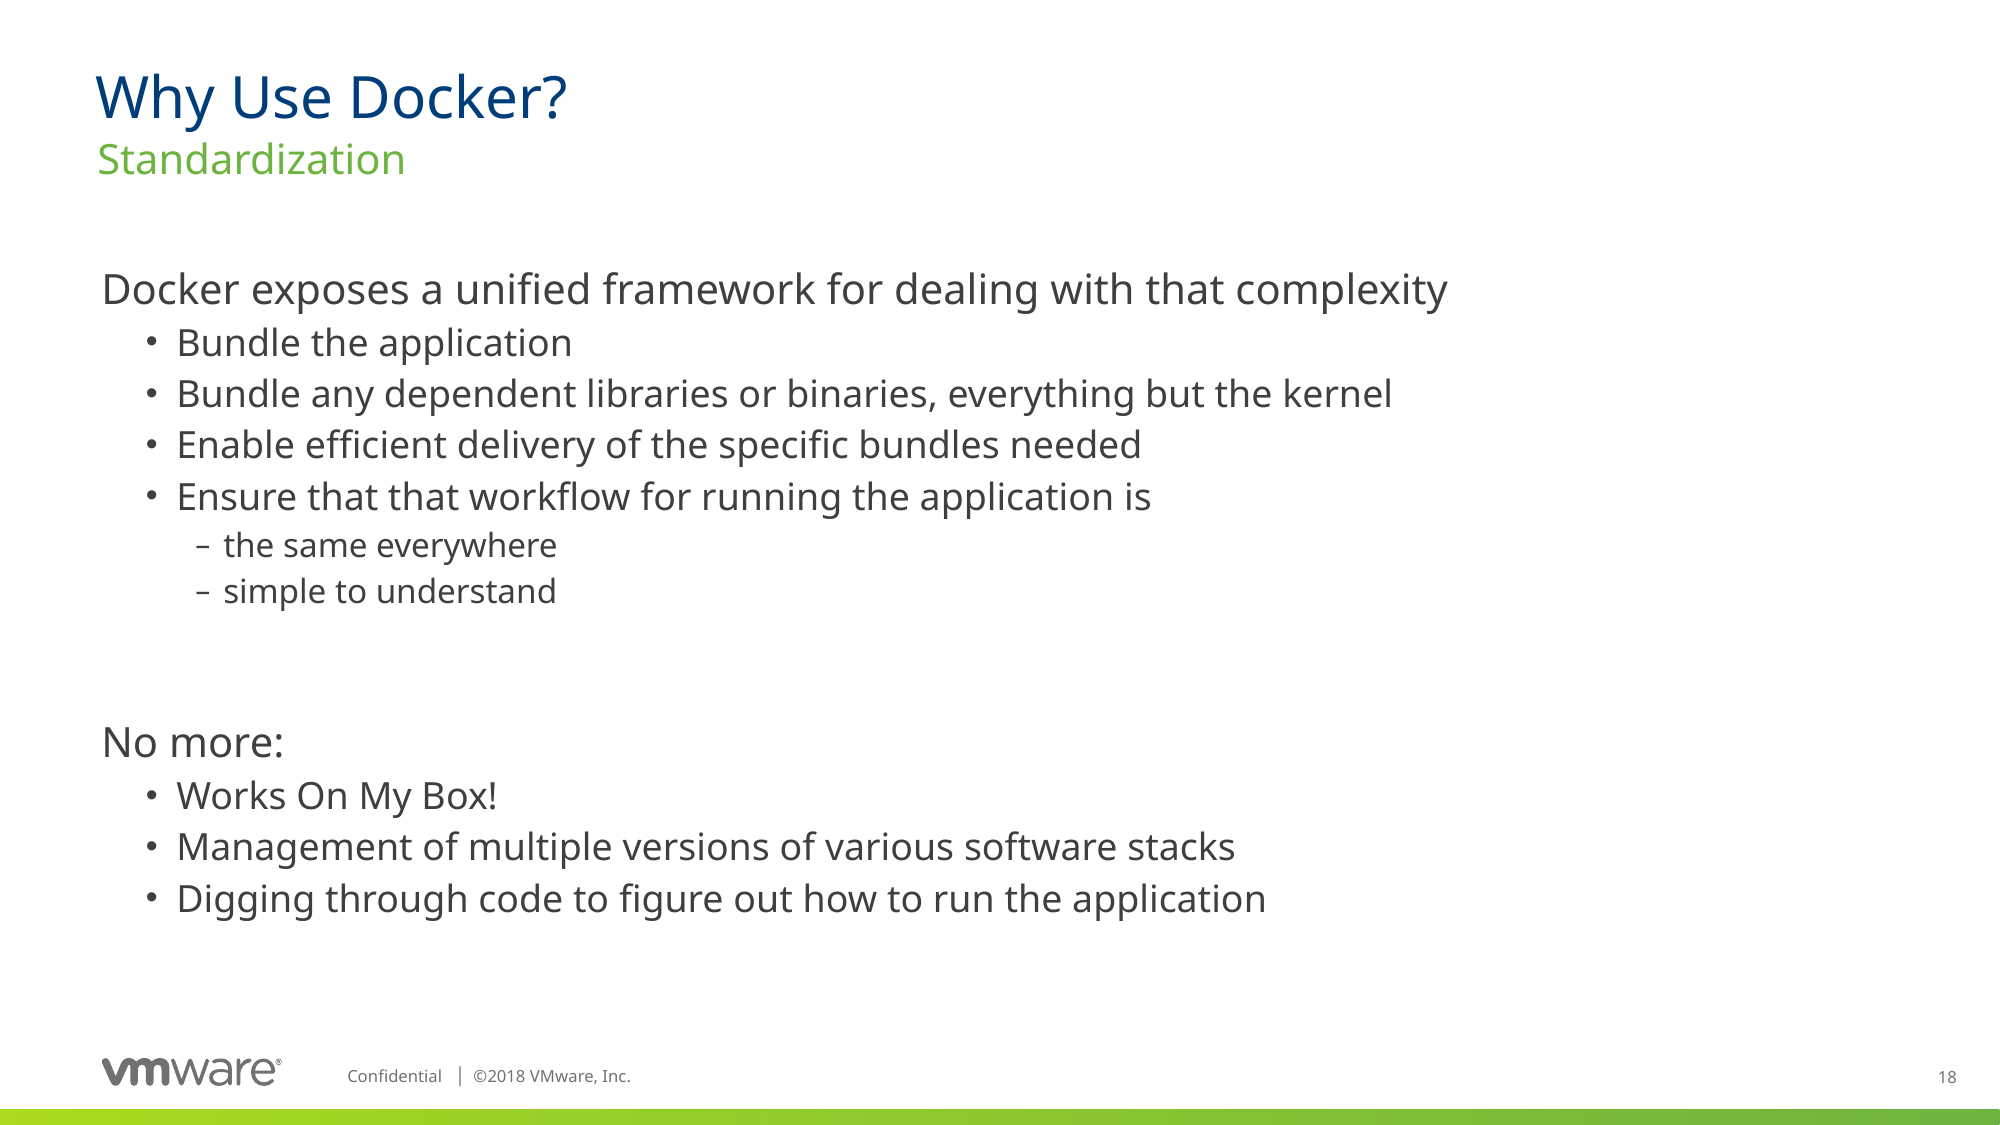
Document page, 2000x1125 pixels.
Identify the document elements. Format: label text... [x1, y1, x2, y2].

title Why Use Docker? [95, 67, 1900, 131]
list Docker exposes a unified framework for dealing with that complexity Bundle the application Bundle any dependent libraries or binaries, everything but the kernel Enable efficient delivery of the specific bundles needed Ensure that that workflow for running the application is the same everywhere simple to understand No more: Works On My Box! Management of multiple versions of various software stacks Digging through code to figure out how to run the application [101, 262, 1902, 1013]
subtitle Standardization [97, 133, 1900, 174]
